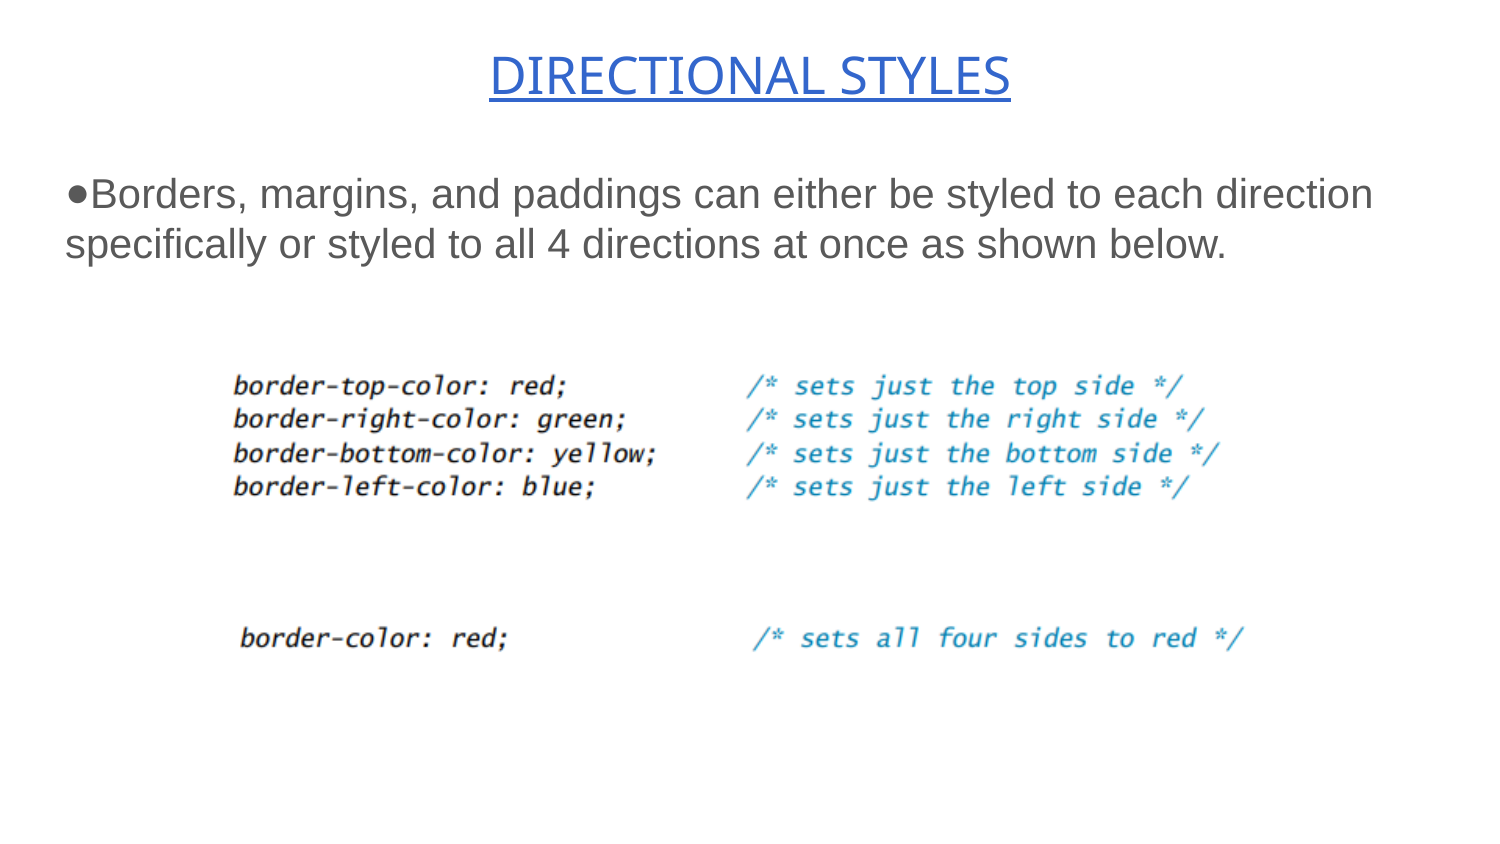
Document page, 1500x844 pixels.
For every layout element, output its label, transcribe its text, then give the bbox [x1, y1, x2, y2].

subtitle Borders, margins, and paddings can either be styled to each direction specifically or styled to all 4 directions at once as shown below. [50, 159, 1413, 335]
picture [224, 609, 1262, 668]
picture [212, 346, 1244, 527]
title DIRECTIONAL STYLES [0, 37, 1500, 110]
